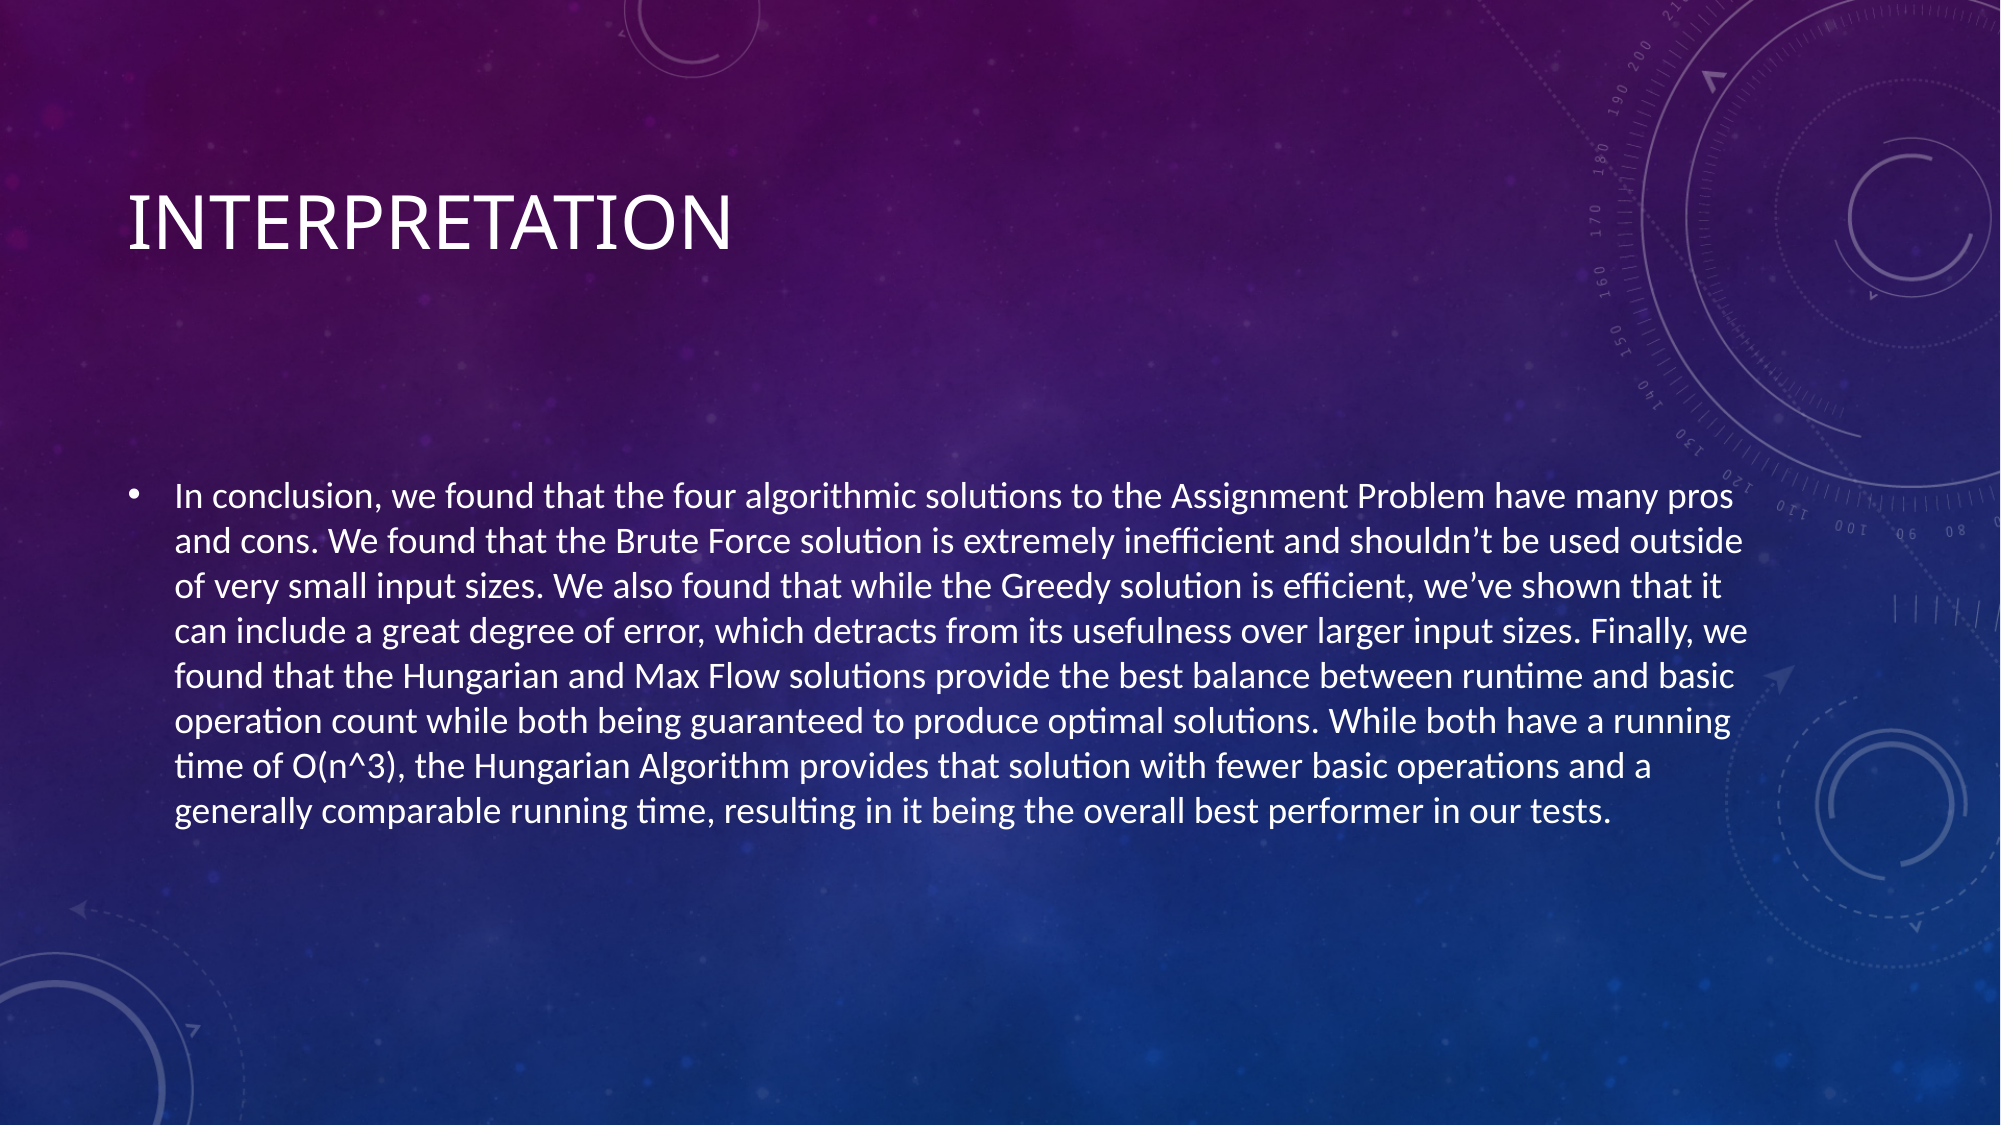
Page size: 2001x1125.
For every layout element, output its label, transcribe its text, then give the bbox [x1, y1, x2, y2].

picture [0, 0, 2001, 1125]
title INTERPRETATION [112, 99, 1775, 339]
list In conclusion, we found that the four algorithmic solutions to the Assignment Problem have many pros and cons. We found that the Brute Force solution is extremely inefficient and shouldn’t be used outside of very small input sizes. We also found that while the Greedy solution is efficient, we’ve shown that it can include a great degree of error, which detracts from its usefulness over larger input sizes. Finally, we found that the Hungarian and Max Flow solutions provide the best balance between runtime and basic operation count while both being guaranteed to produce optimal solutions. While both have a running time of O(n^3), the Hungarian Algorithm provides that solution with fewer basic operations and a generally comparable running time, resulting in it being the overall best performer in our tests. [112, 351, 1775, 950]
